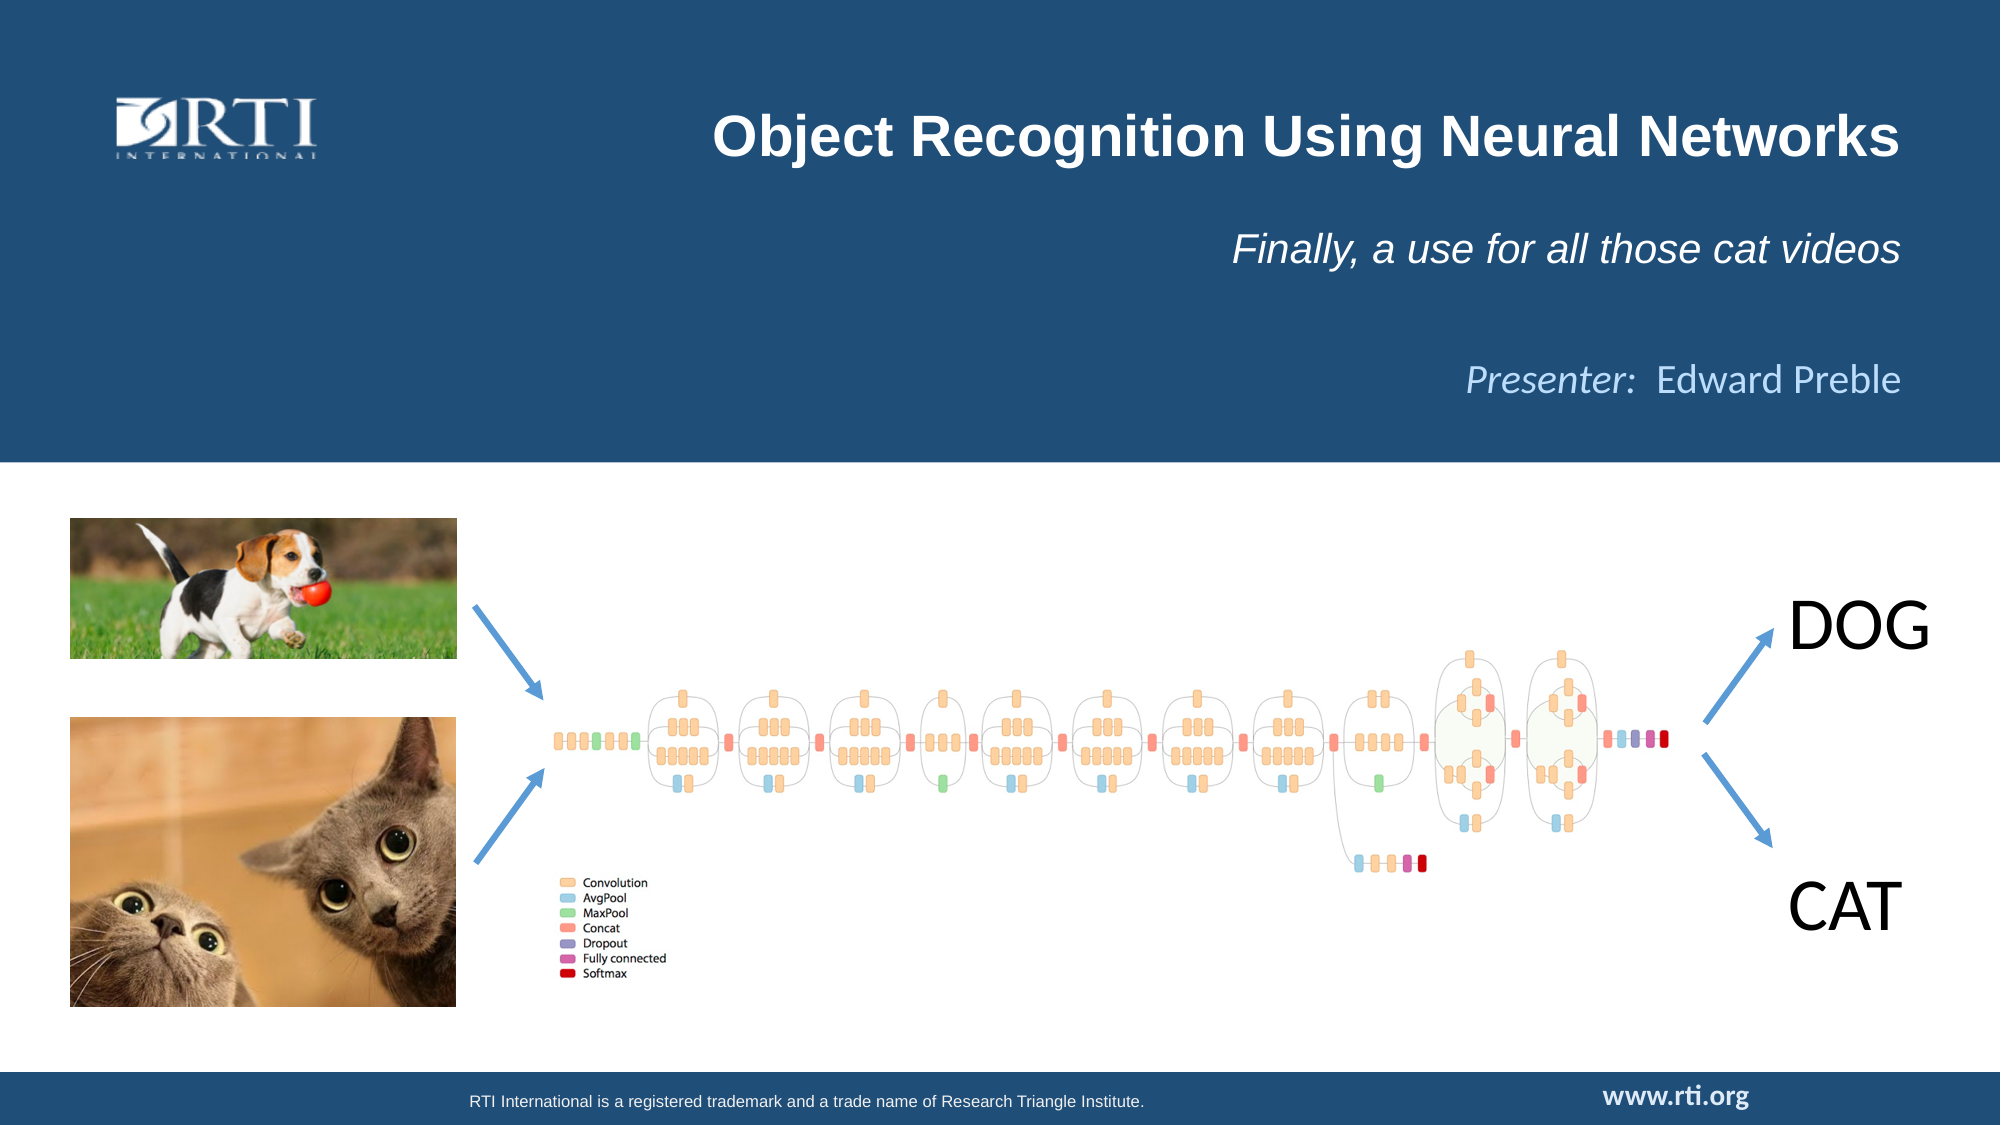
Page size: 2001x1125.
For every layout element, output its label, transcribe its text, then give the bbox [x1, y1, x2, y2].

text_box Finally, a use for all those cat videos [399, 194, 1917, 306]
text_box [475, 767, 545, 864]
picture [543, 582, 1685, 1009]
picture [70, 518, 457, 659]
text_box DOG [1773, 567, 1947, 673]
list Presenter: Edward Preble [399, 350, 1917, 463]
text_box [474, 605, 544, 701]
text_box CAT [1773, 848, 1918, 953]
title Object Recognition Using Neural Networks [399, 81, 1917, 193]
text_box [1703, 753, 1773, 849]
picture [70, 717, 456, 1007]
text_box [1705, 628, 1774, 724]
